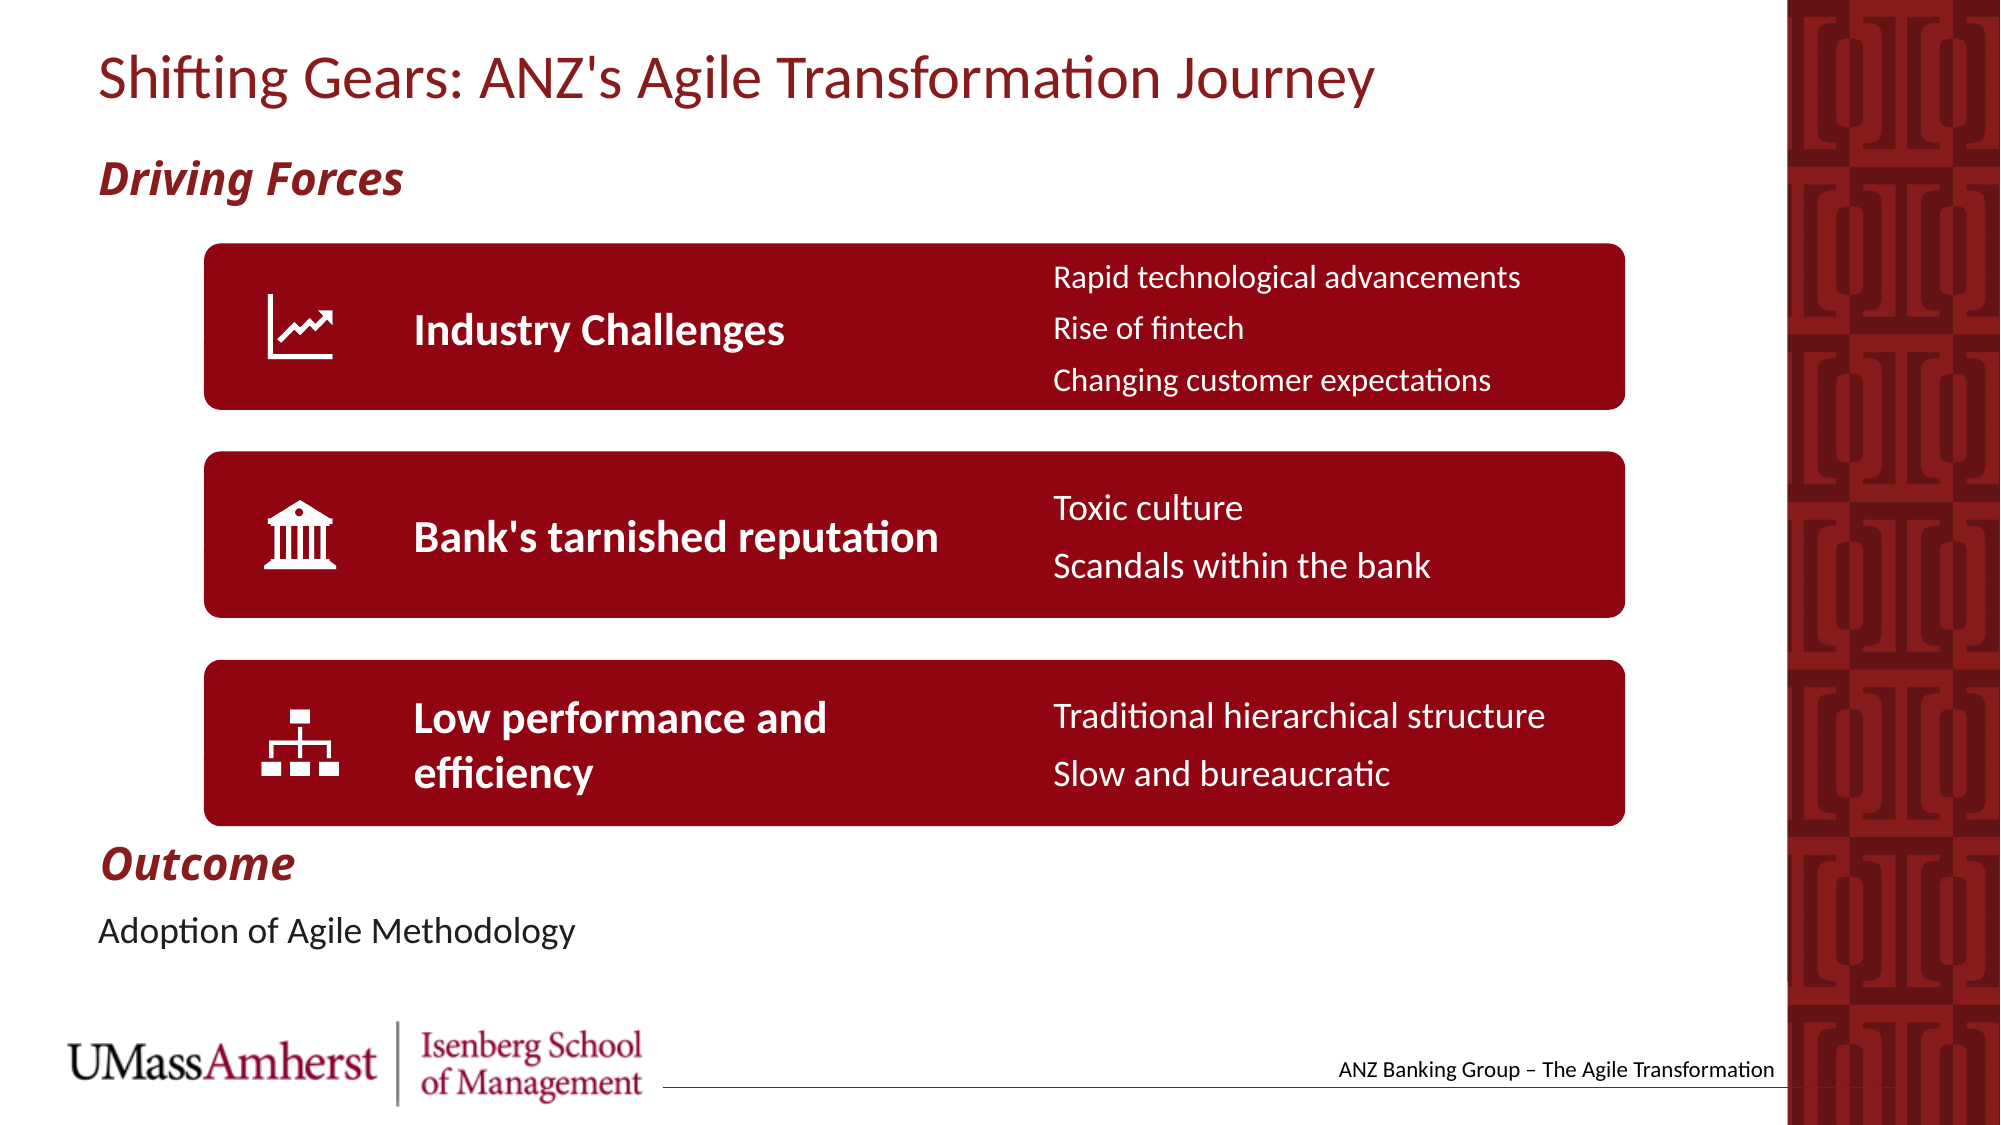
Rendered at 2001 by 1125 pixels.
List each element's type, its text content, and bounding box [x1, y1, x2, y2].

picture [55, 1012, 652, 1118]
text_box Driving Forces [83, 141, 486, 212]
text_box Outcome [76, 827, 332, 898]
list Shifting Gears: ANZ's Agile Transformation Journey [83, 37, 1468, 128]
text_box Adoption of Agile Methodology [83, 898, 1084, 959]
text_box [204, 243, 1626, 827]
picture [1787, 0, 2000, 1125]
